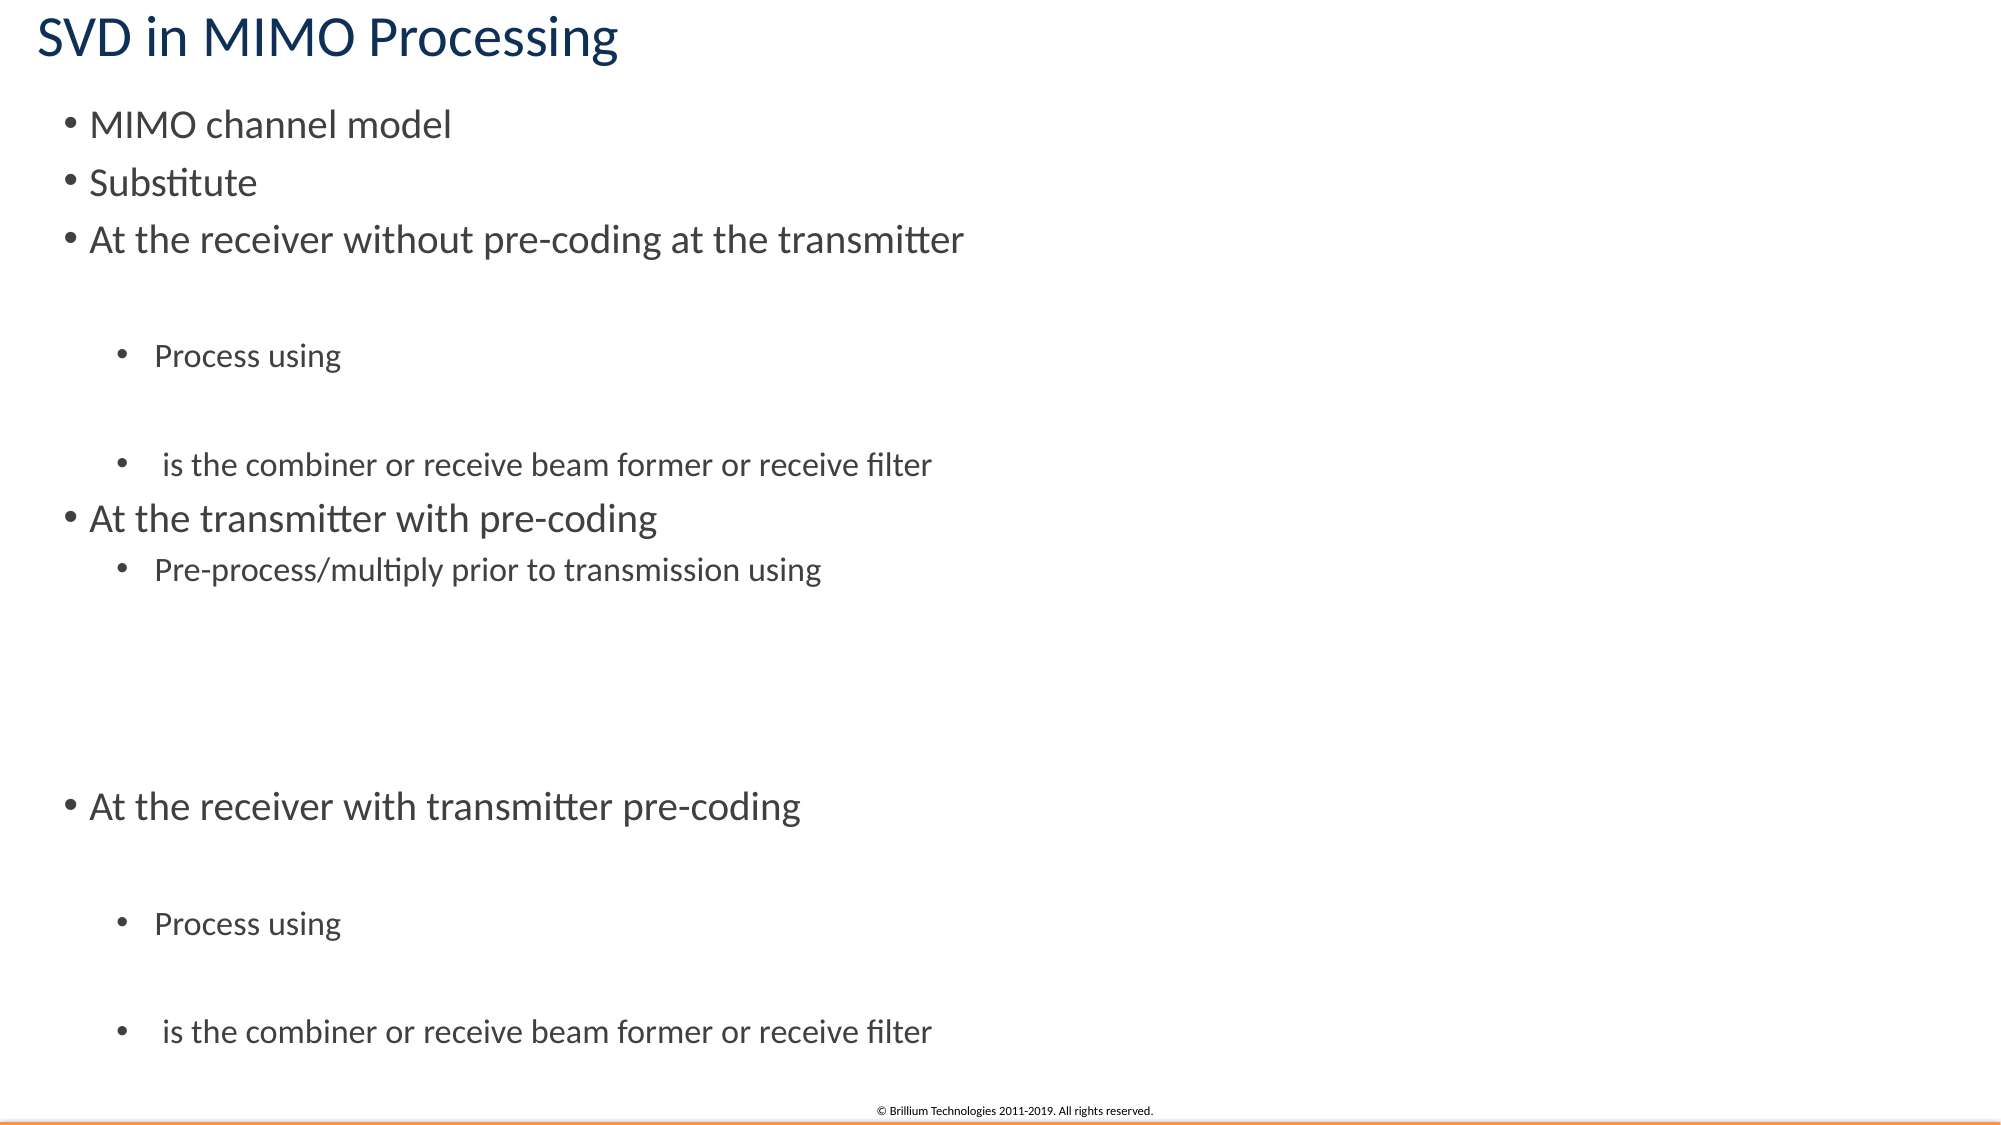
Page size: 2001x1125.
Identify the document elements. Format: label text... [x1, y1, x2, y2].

title SVD in MIMO Processing [22, 0, 1900, 66]
